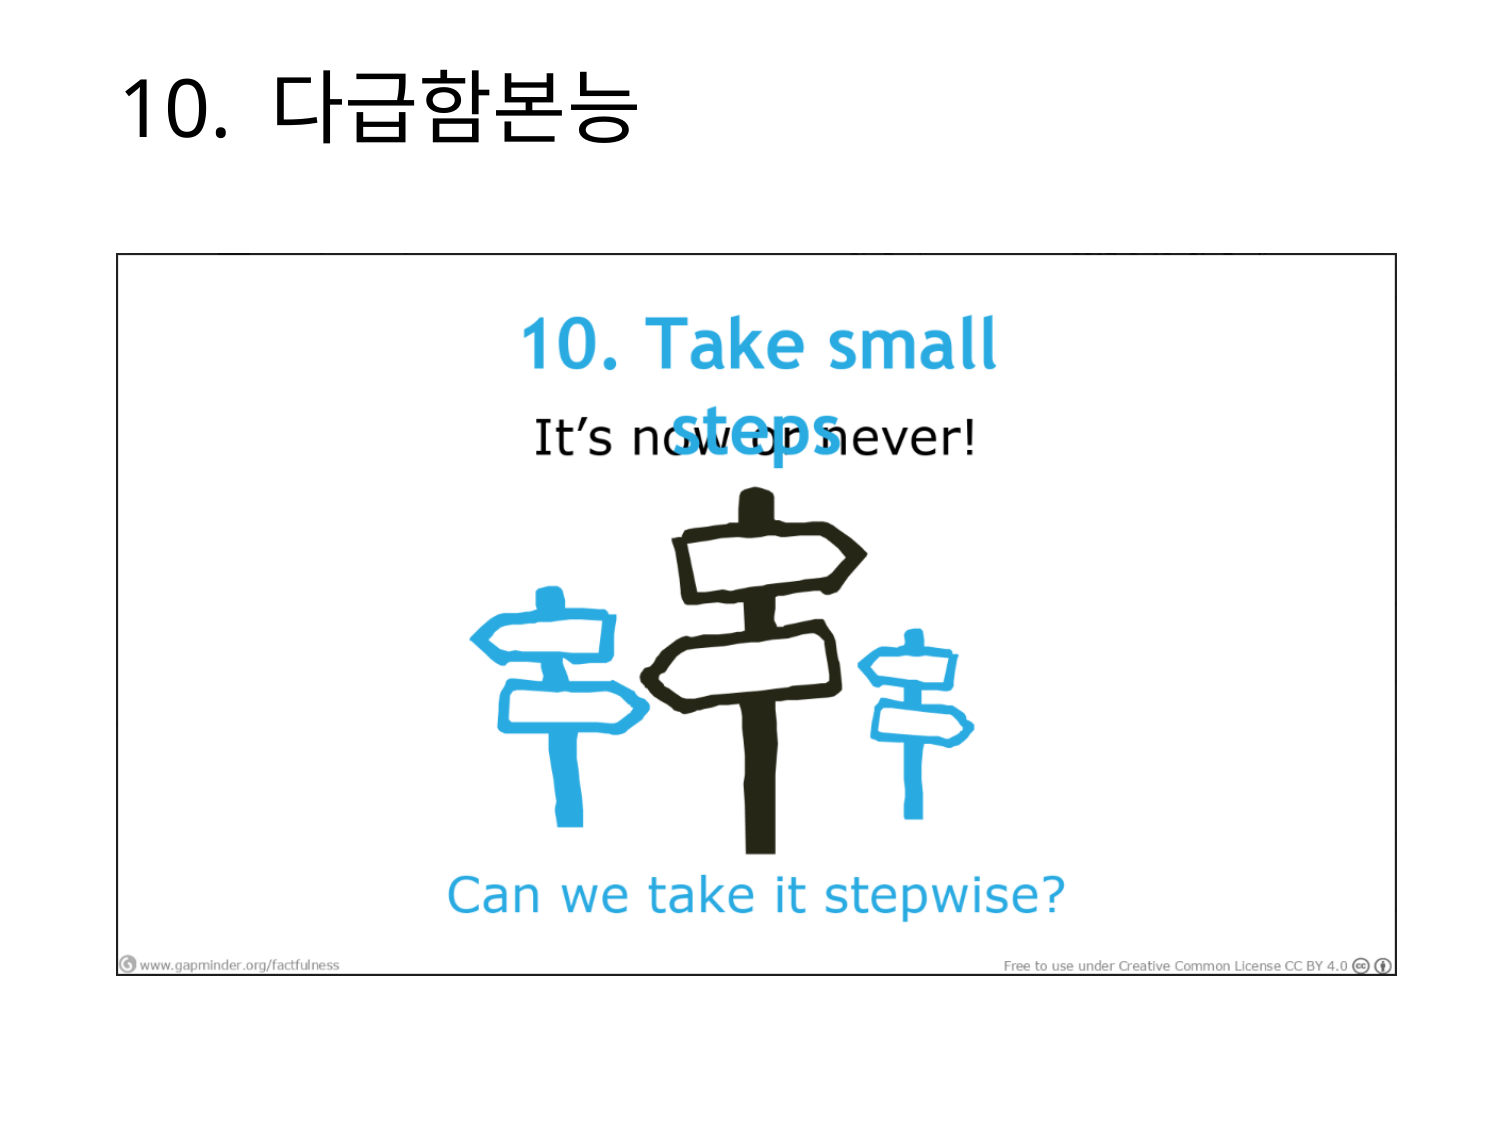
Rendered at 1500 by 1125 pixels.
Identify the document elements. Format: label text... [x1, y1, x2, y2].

picture [116, 253, 1397, 976]
title 10. 다급함본능 [103, 59, 1397, 163]
